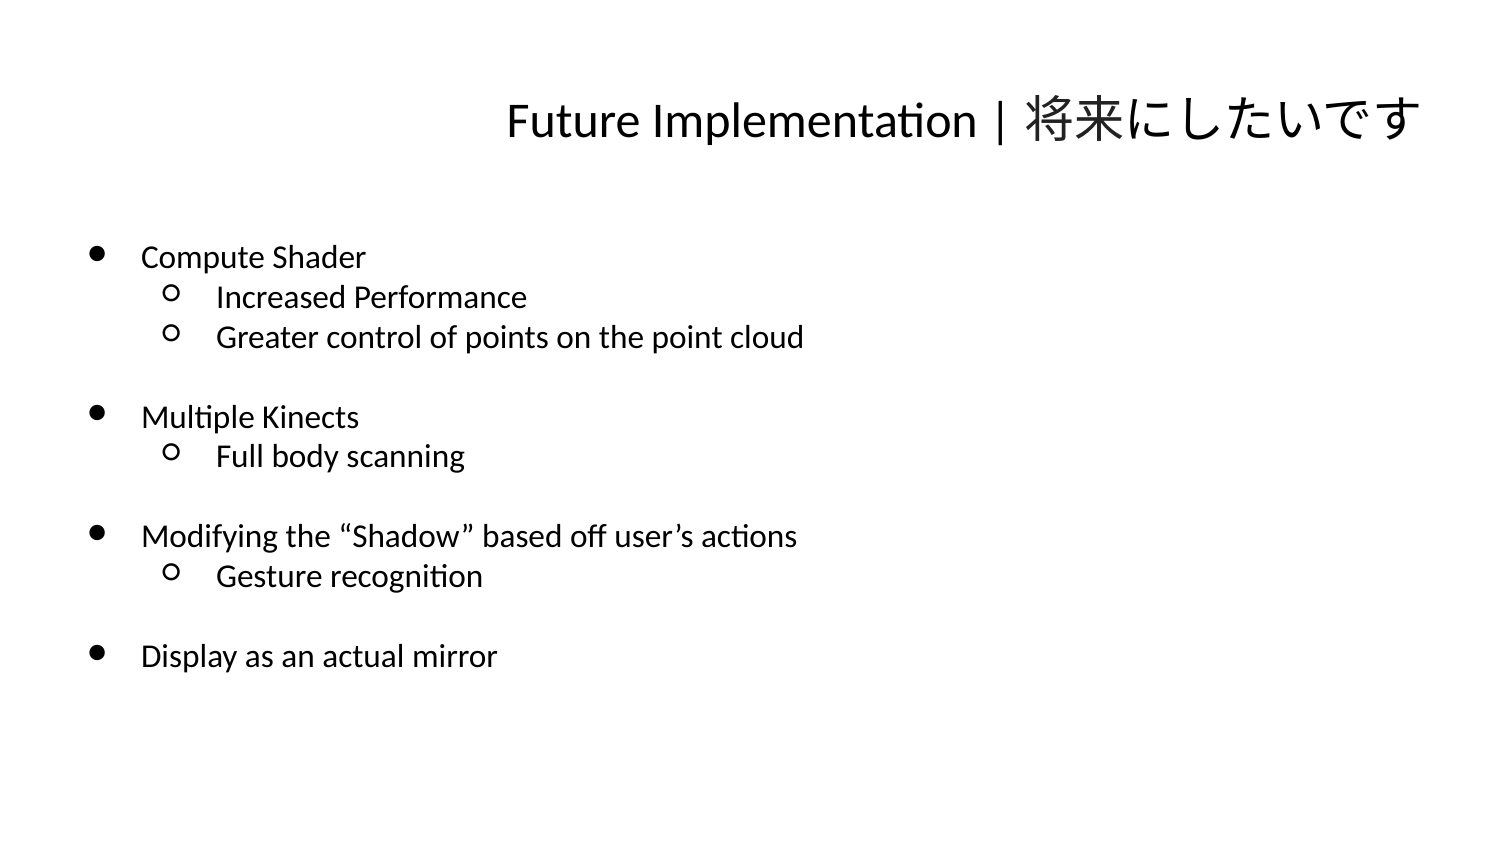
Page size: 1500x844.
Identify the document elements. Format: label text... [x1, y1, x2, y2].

title Future Implementation |将来にしたいです [51, 72, 1449, 167]
text_box Compute Shader Increased Performance Greater control of points on the point cloud Multiple Kinects Full body scanning Modifying the “Shadow” based off user’s actions Gesture recognition Display as an actual mirror [51, 220, 1161, 756]
